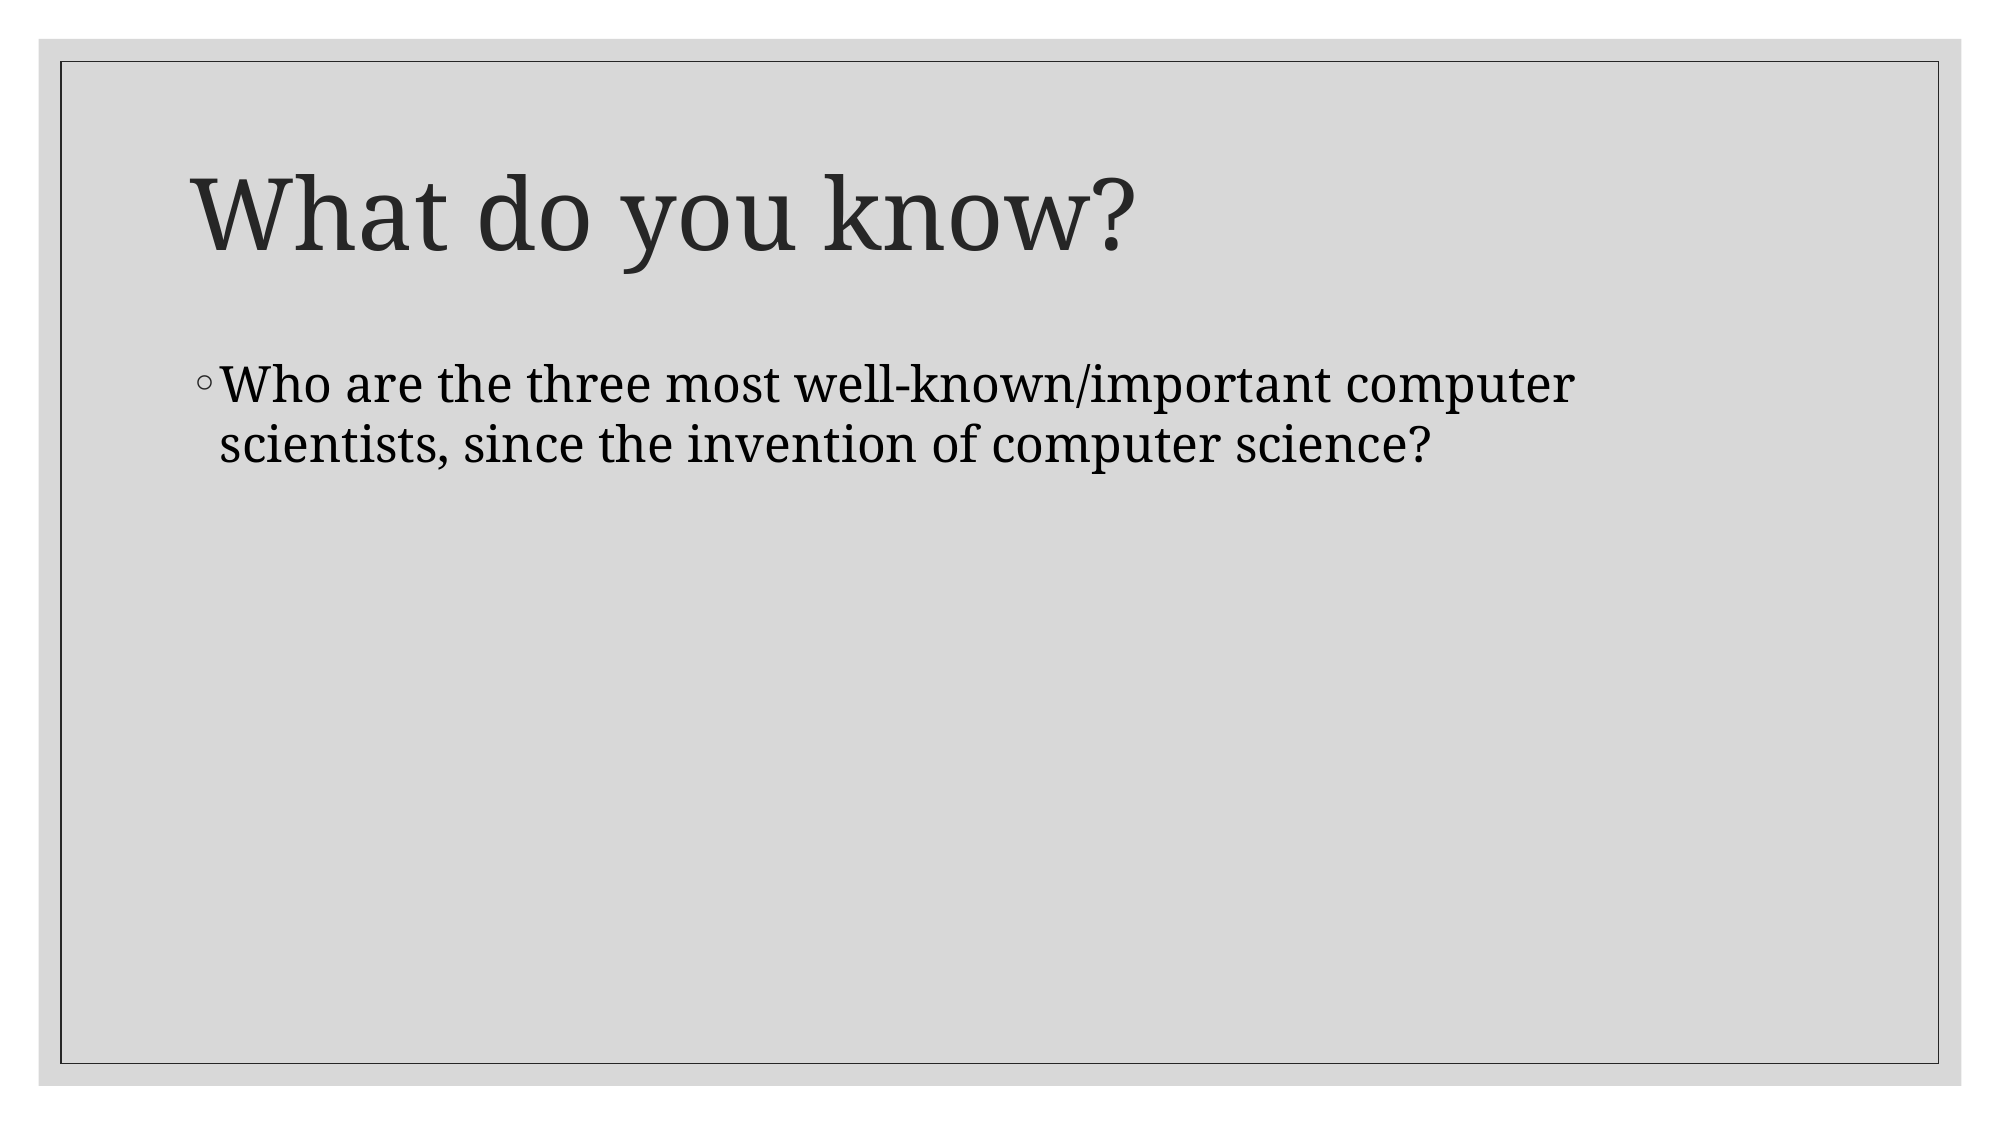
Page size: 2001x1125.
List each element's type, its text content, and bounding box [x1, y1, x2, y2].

title What do you know? [174, 105, 1825, 331]
list Who are the three most well-known/important computer scientists, since the invention of computer science? [174, 345, 1825, 977]
